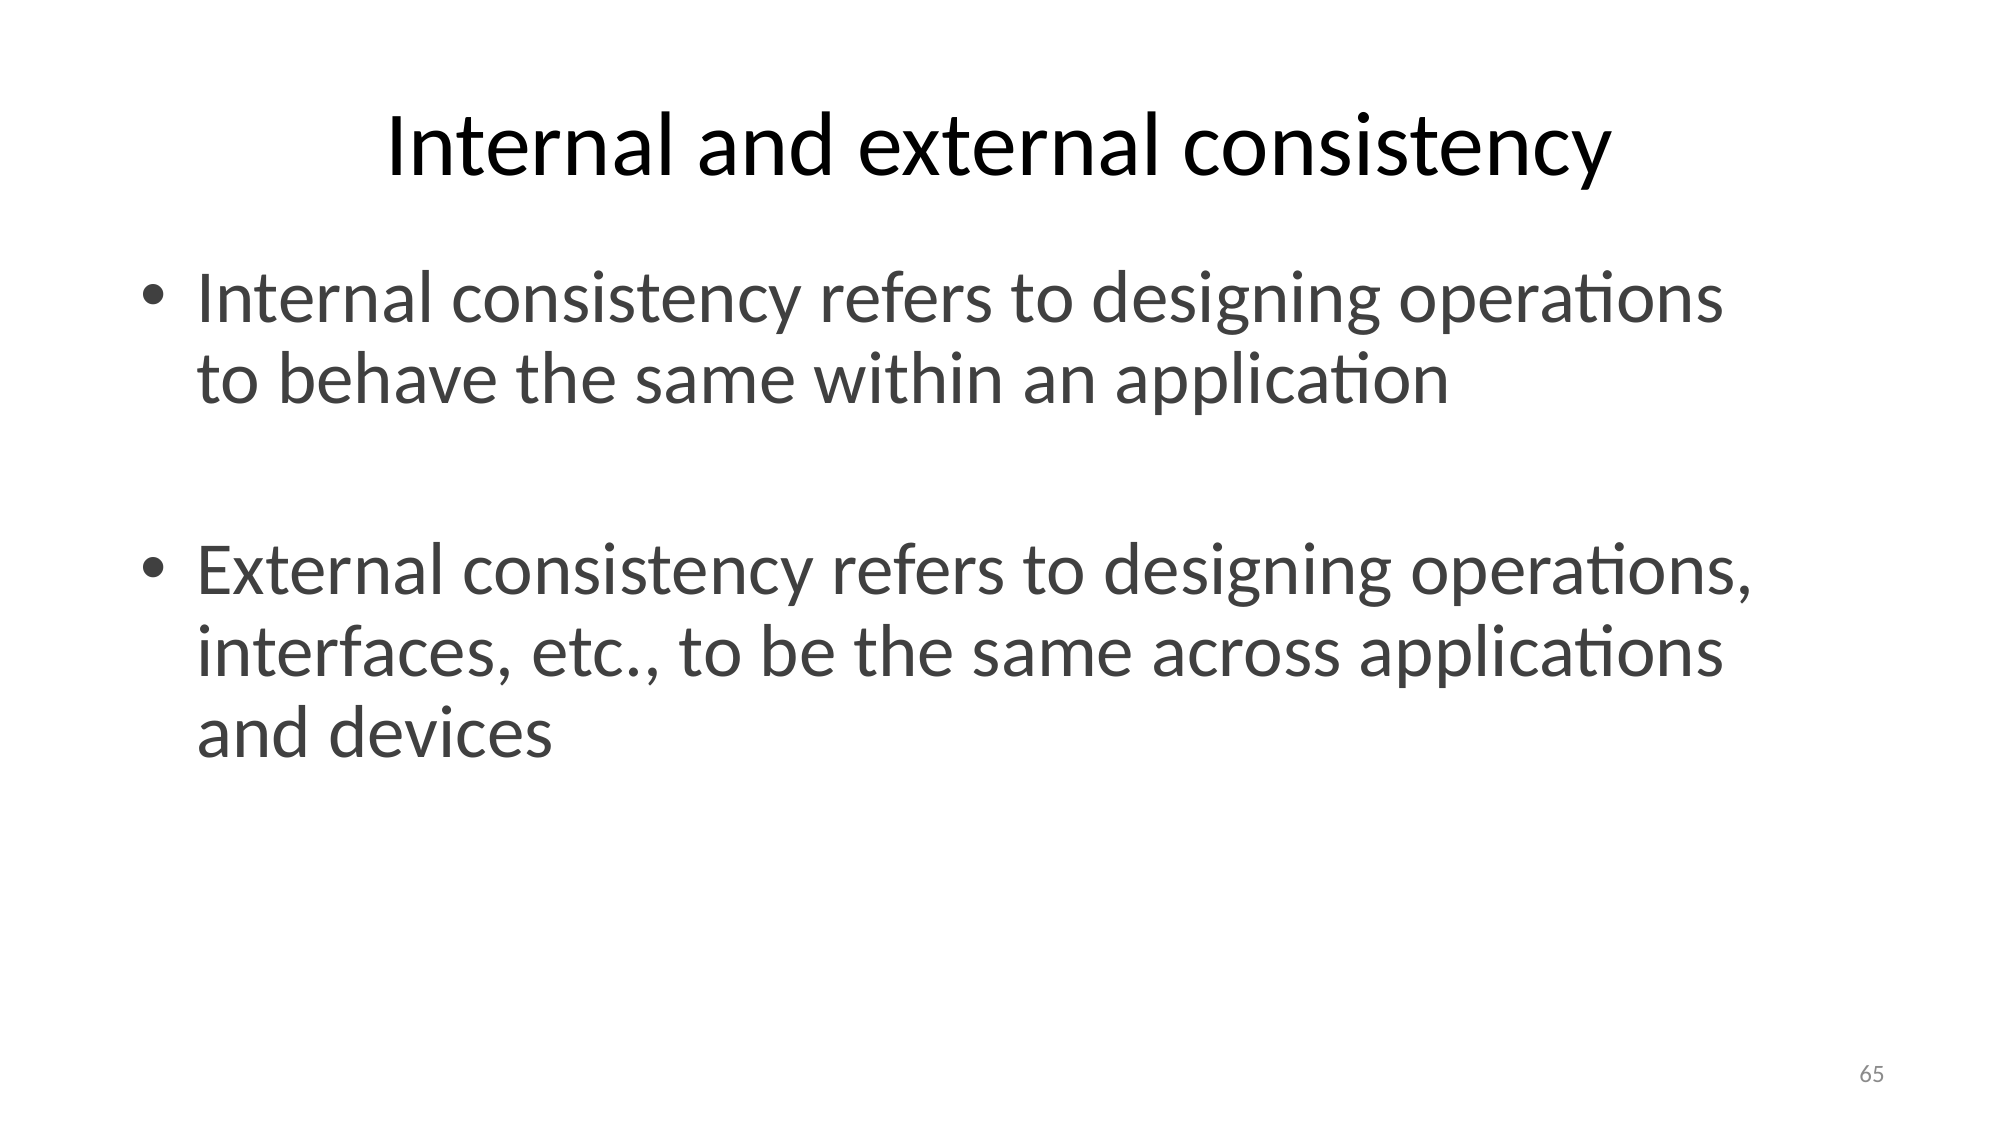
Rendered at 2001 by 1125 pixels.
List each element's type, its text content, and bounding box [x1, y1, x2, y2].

list Internal consistency refers to designing operations to behave the same within an application External consistency refers to designing operations, interfaces, etc., to be the same across applications and devices [125, 249, 1800, 1000]
slide_number 65 [1433, 1042, 1900, 1103]
title Internal and external consistency [99, 45, 1900, 233]
